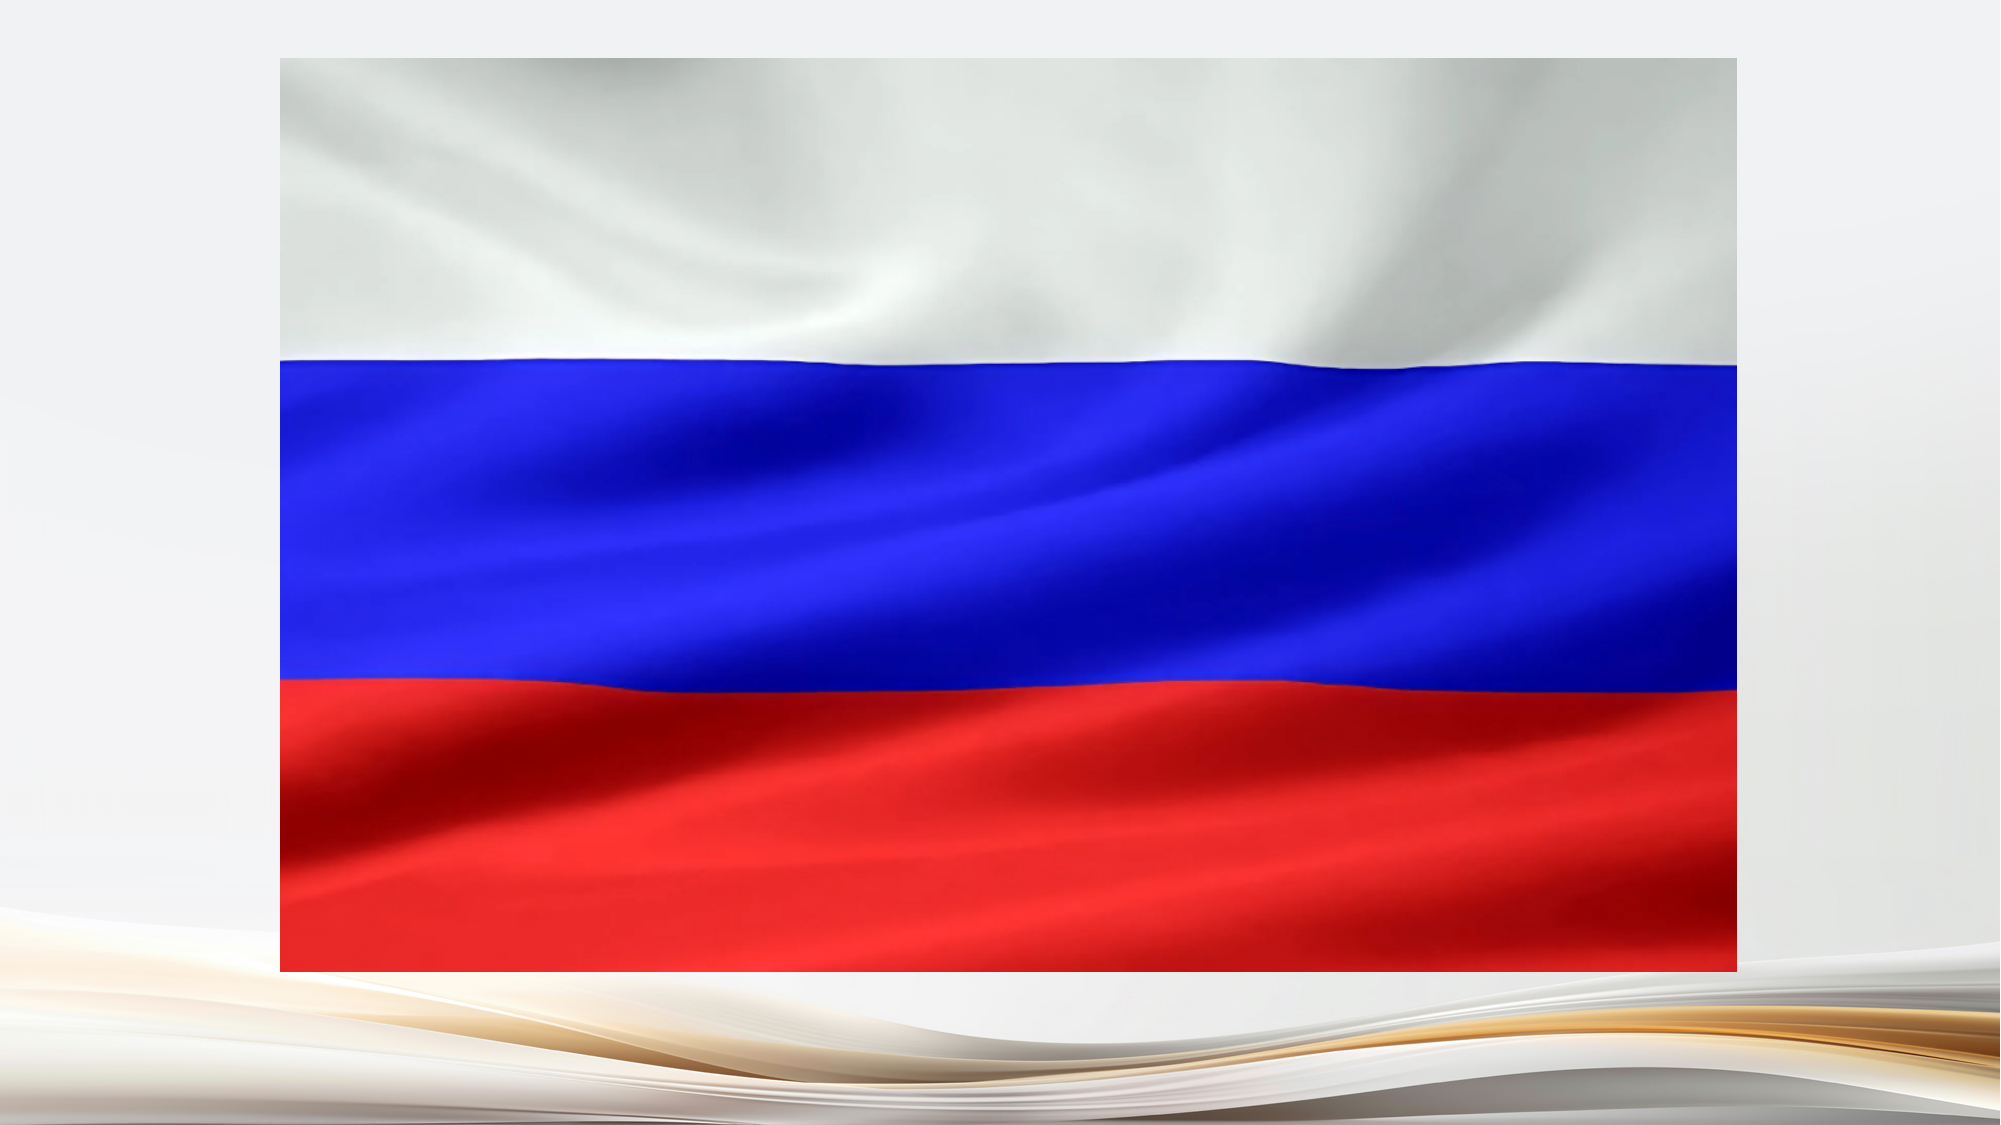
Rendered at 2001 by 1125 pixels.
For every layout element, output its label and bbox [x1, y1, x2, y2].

picture [0, 0, 2000, 1125]
list [280, 58, 1737, 972]
